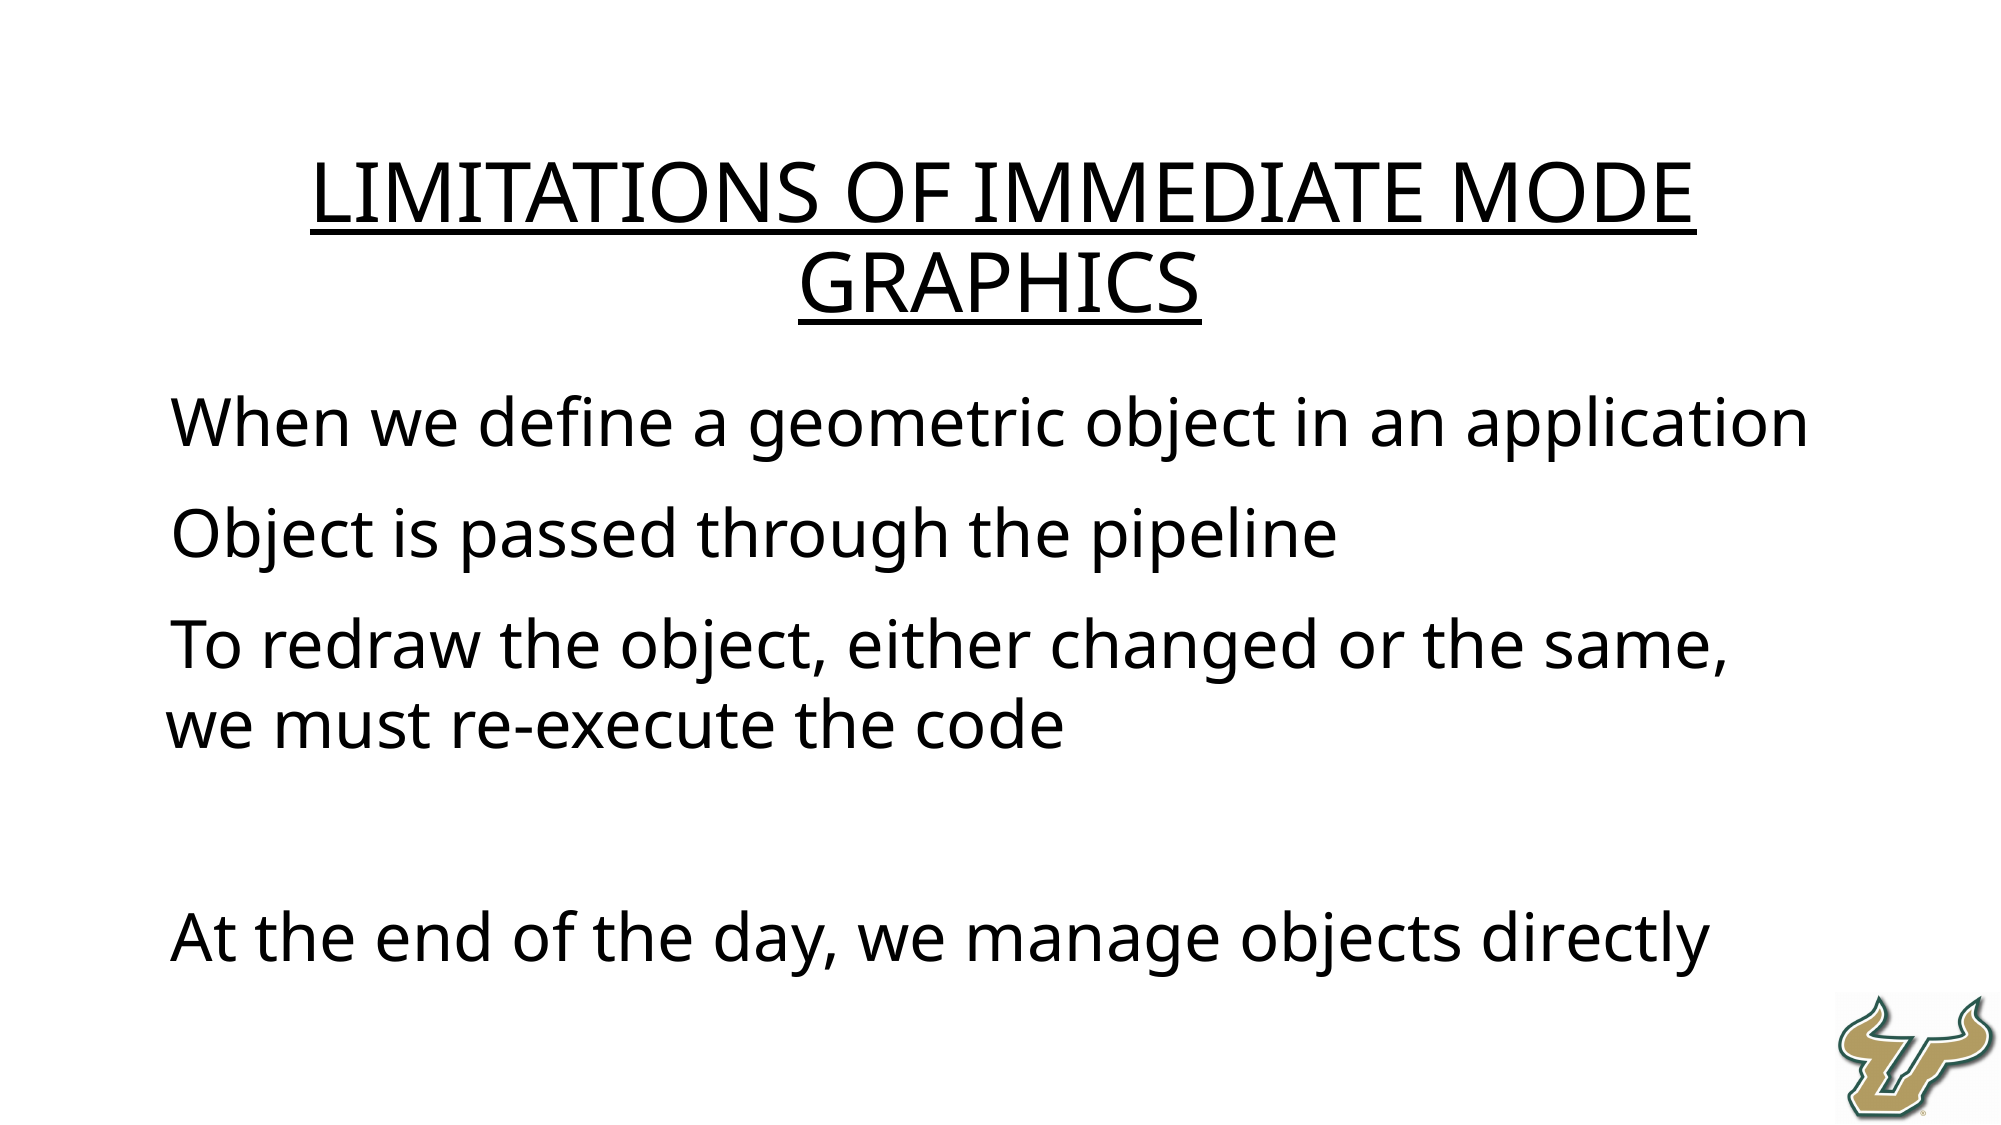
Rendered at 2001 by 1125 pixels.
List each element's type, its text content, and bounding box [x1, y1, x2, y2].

picture [1835, 992, 2000, 1124]
list Limitations of Immediate Mode Graphics When we define a geometric object in an application Object is passed through the pipeline To redraw the object, either changed or the same, we must re-execute the code At the end of the day, we manage objects directly [150, 135, 1850, 990]
